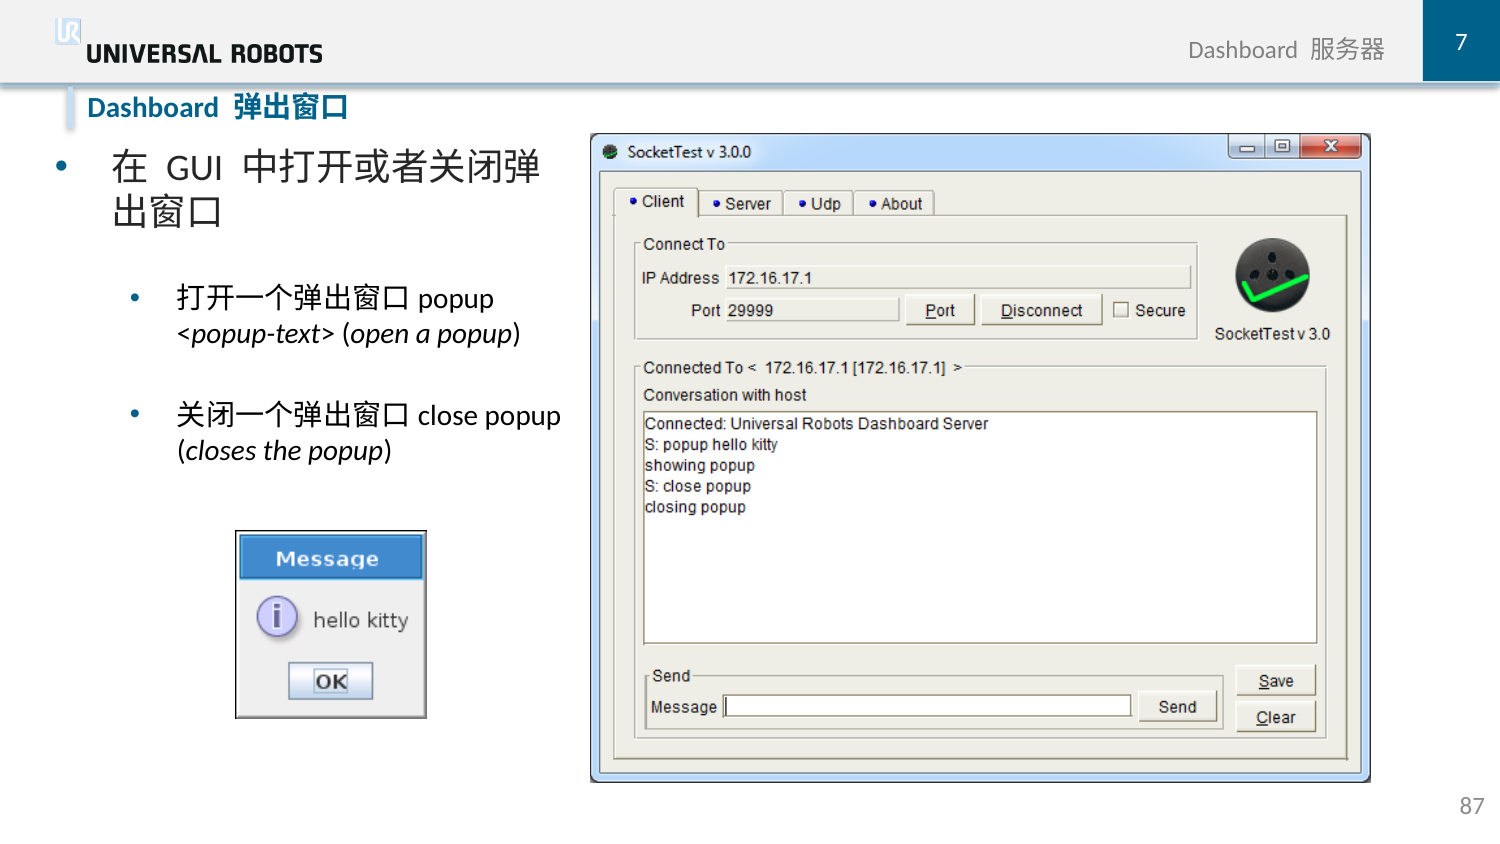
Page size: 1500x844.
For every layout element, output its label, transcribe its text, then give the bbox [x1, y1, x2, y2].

picture [235, 530, 427, 719]
list 7 [1422, 0, 1500, 82]
text_box 在 GUI 中打开或者关闭弹出窗口 打开一个弹出窗口popup <popup-text> (open a popup) 关闭一个弹出窗口close popup (closes the popup) [39, 82, 591, 844]
slide_number 87 [1350, 782, 1500, 827]
picture [590, 133, 1371, 784]
list Dashboard 弹出窗口 [87, 87, 749, 130]
list Dashboard 服务器 [750, 0, 1386, 65]
picture [55, 18, 322, 63]
